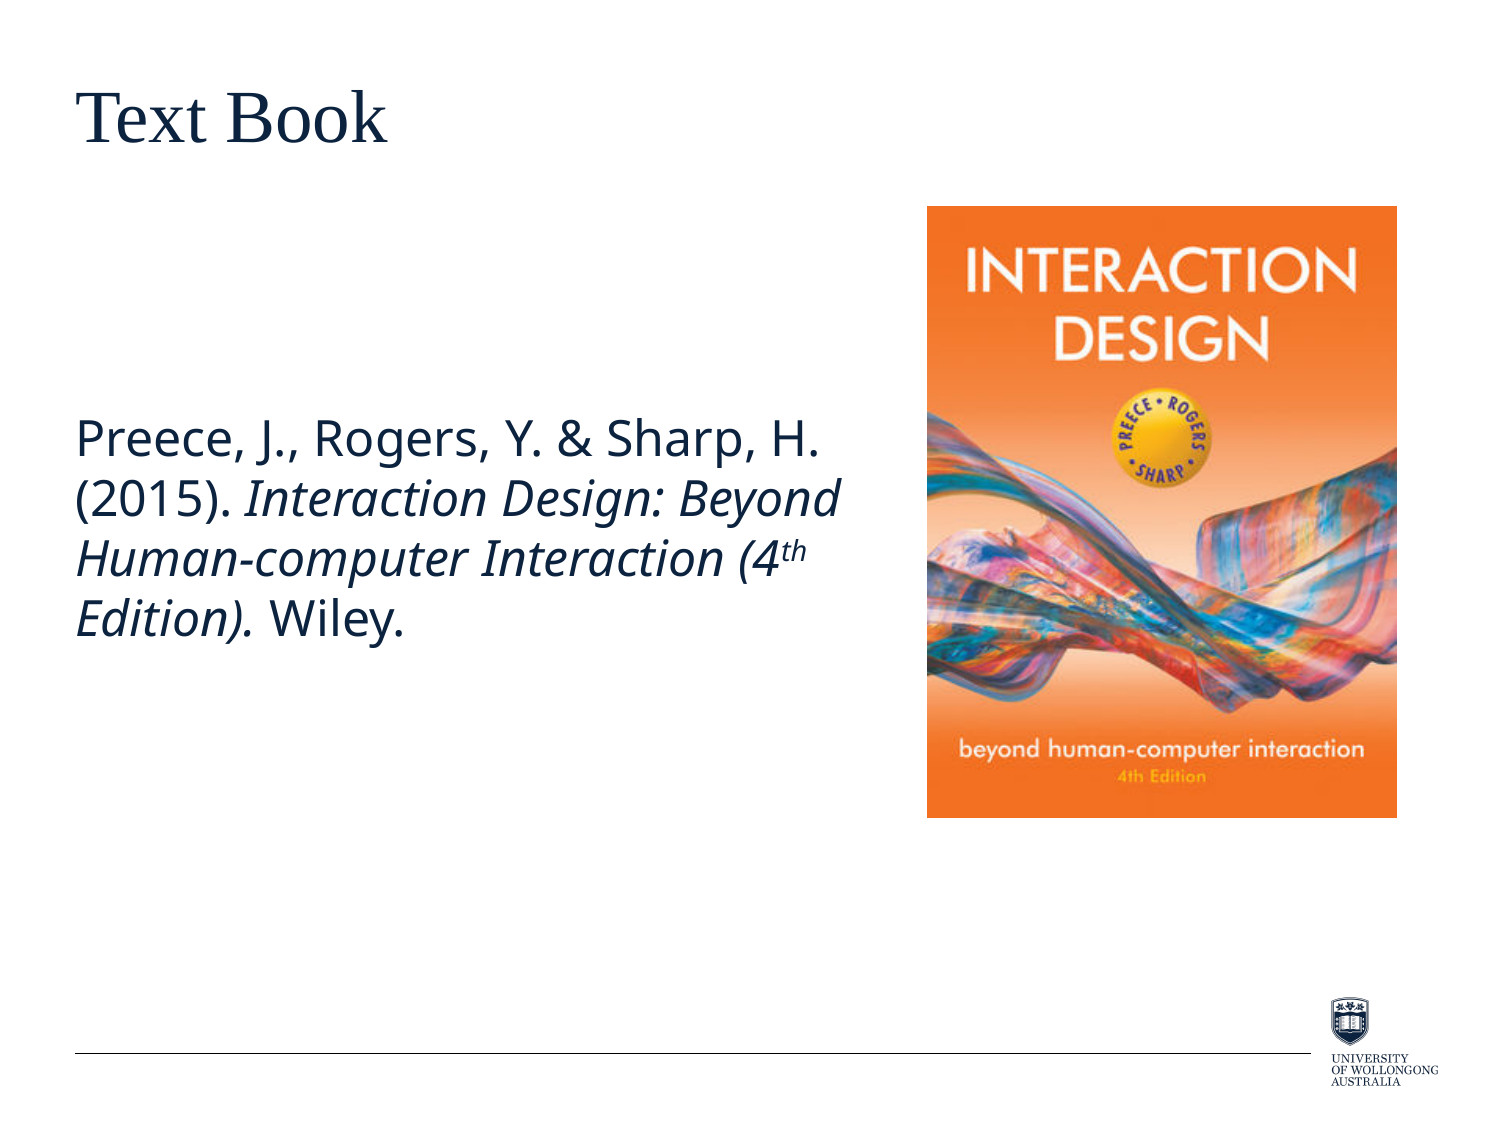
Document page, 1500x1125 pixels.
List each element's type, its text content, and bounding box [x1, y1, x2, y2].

list Preece, J., Rogers, Y. & Sharp, H. (2015). Interaction Design: Beyond Human-computer Interaction (4th Edition). Wiley. [75, 406, 899, 914]
picture [927, 206, 1397, 818]
title Text Book [75, 67, 1270, 207]
